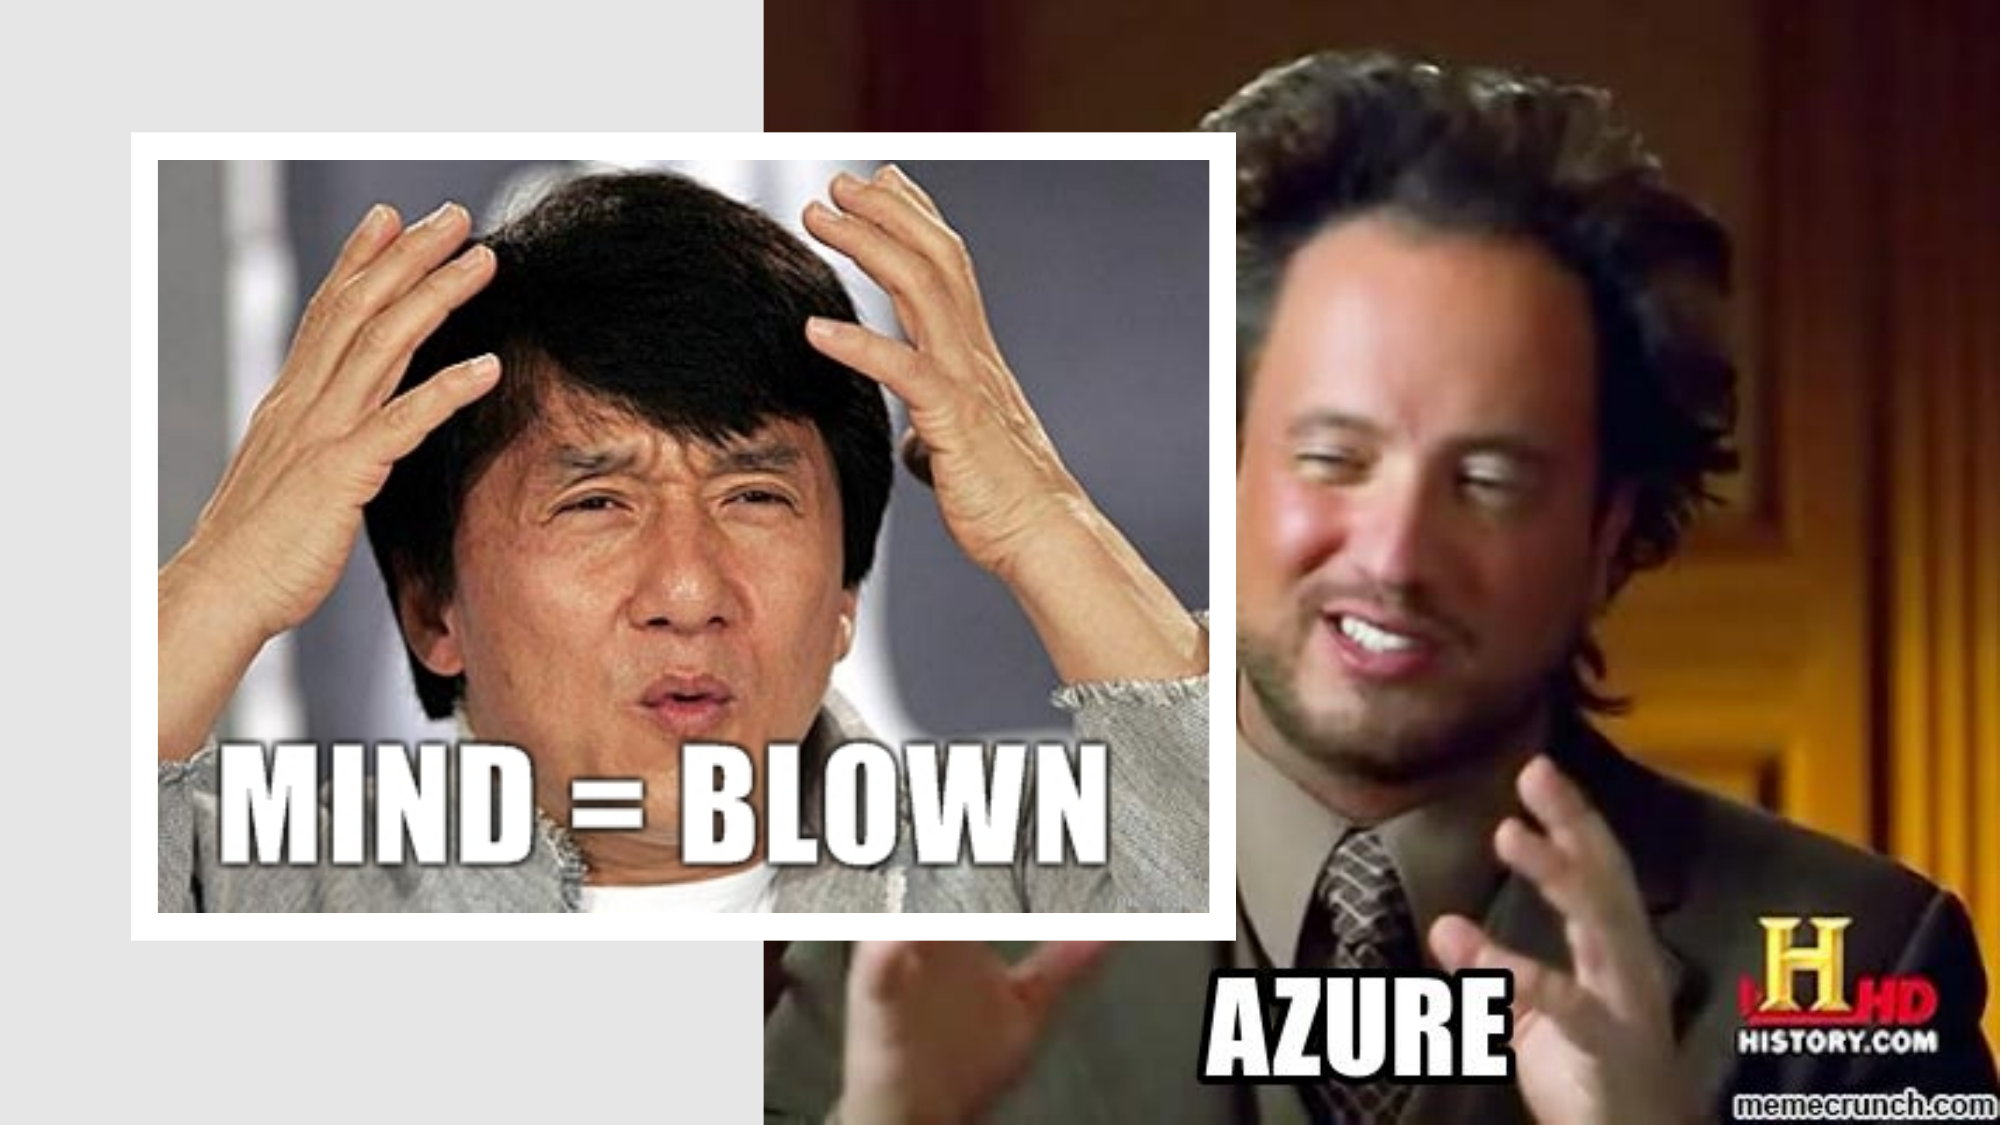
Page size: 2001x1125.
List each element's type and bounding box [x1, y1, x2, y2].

picture [157, 0, 2000, 1125]
text_box [130, 131, 763, 942]
